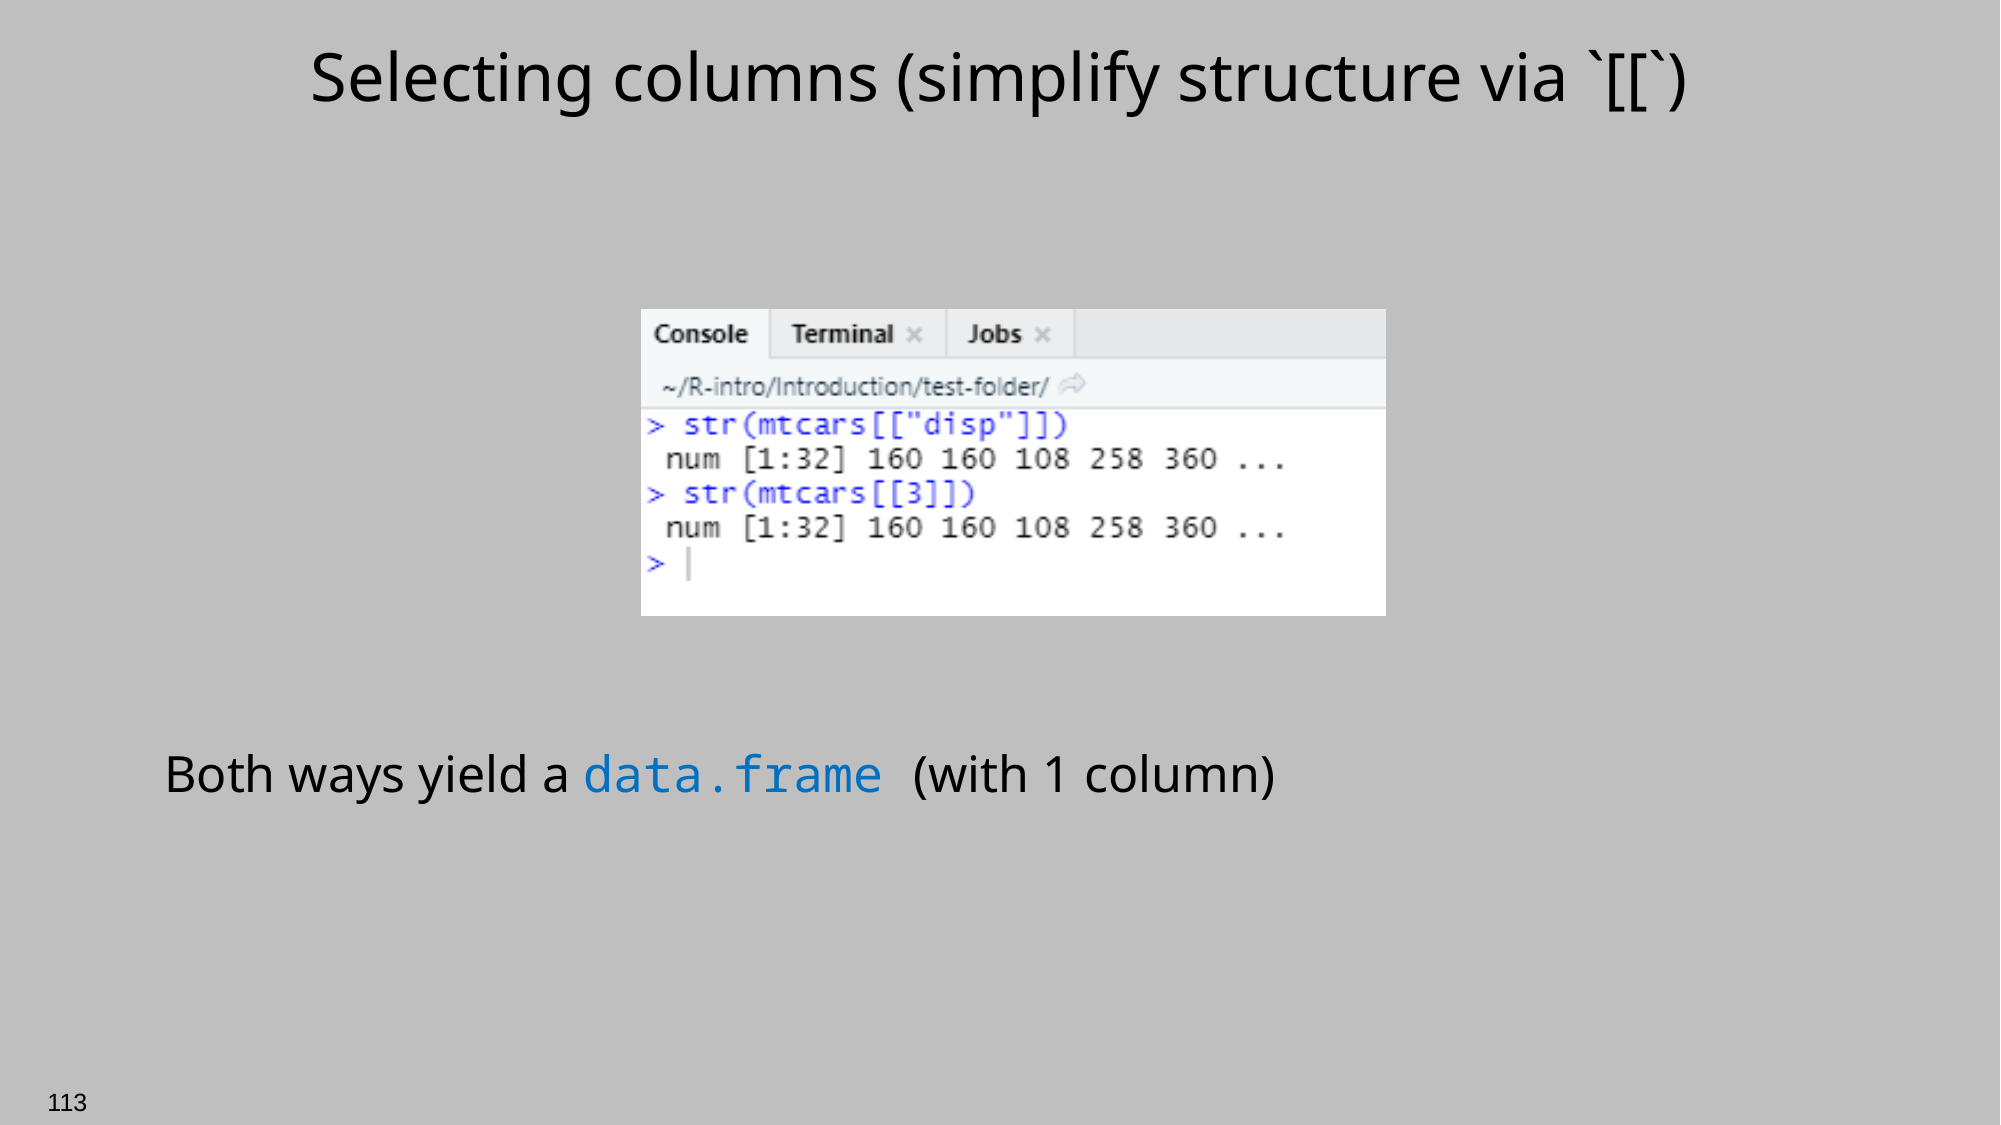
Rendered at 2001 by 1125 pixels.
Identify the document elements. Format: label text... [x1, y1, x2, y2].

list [641, 308, 1386, 616]
list Both ways yield a data.frame (with 1 column) [129, 727, 1898, 1005]
title Selecting columns (simplify structure via `[[`) [150, 0, 1850, 150]
